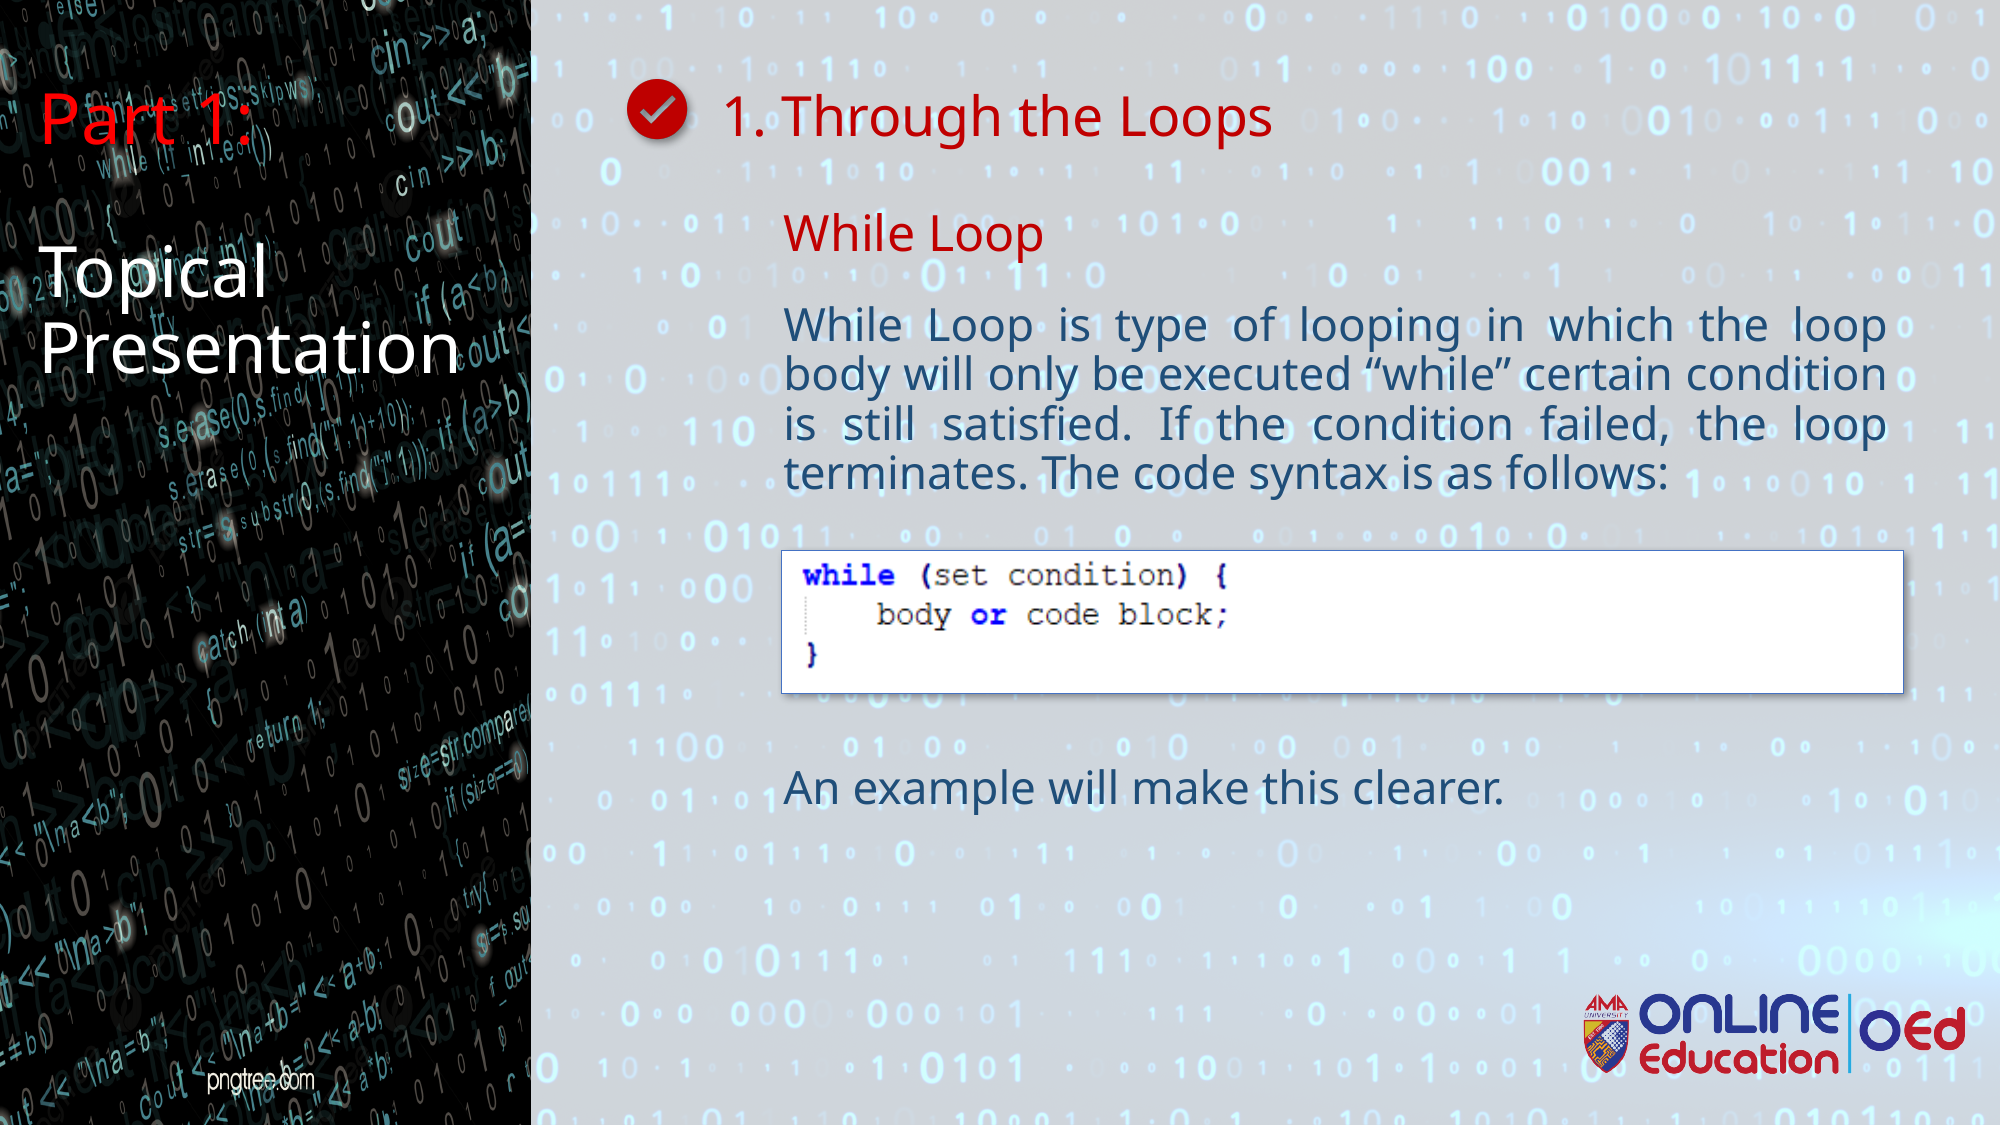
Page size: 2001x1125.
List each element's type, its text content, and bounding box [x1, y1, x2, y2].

text_box 1. Through the Loops [706, 81, 1604, 157]
picture [1573, 976, 1978, 1093]
picture [619, 71, 695, 147]
text_box An example will make this clearer. [768, 729, 1904, 822]
picture [0, 0, 531, 1125]
text_box While Loop [768, 193, 1821, 235]
text_box While Loop is type of looping in which the loop body will only be executed “while” certain condition is still satisfied. If the condition failed, the loop terminates. The code syntax is as follows: [768, 235, 1904, 508]
picture [781, 550, 1904, 694]
